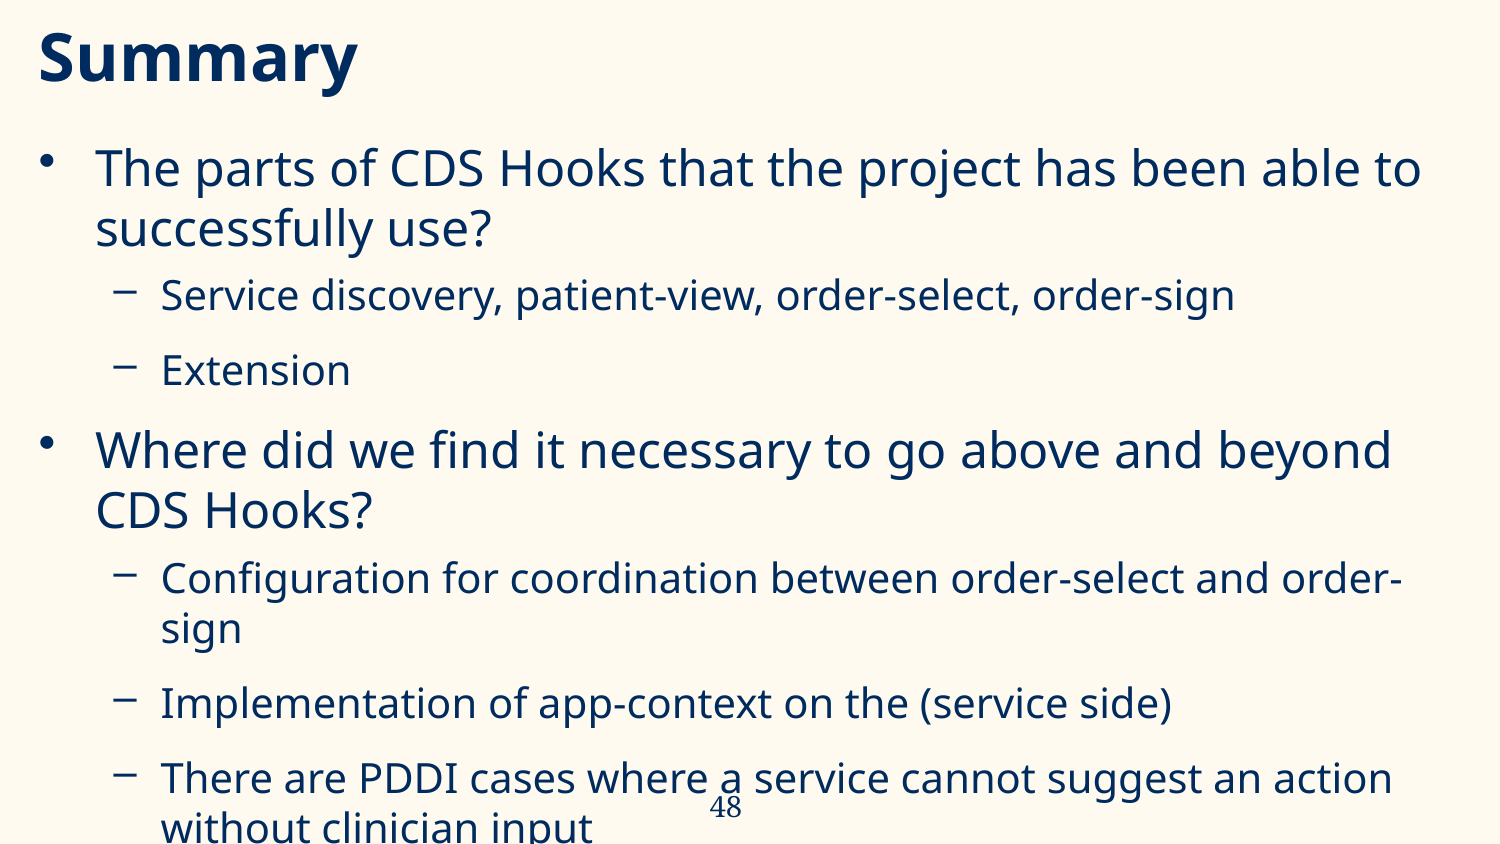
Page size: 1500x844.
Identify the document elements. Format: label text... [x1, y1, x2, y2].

title Summary [23, 10, 1324, 99]
list The parts of CDS Hooks that the project has been able to successfully use? Service discovery, patient-view, order-select, order-sign Extension Where did we find it necessary to go above and beyond CDS Hooks? Configuration for coordination between order-select and order-sign Implementation of app-context on the (service side) There are PDDI cases where a service cannot suggest an action without clinician input [23, 128, 1465, 696]
